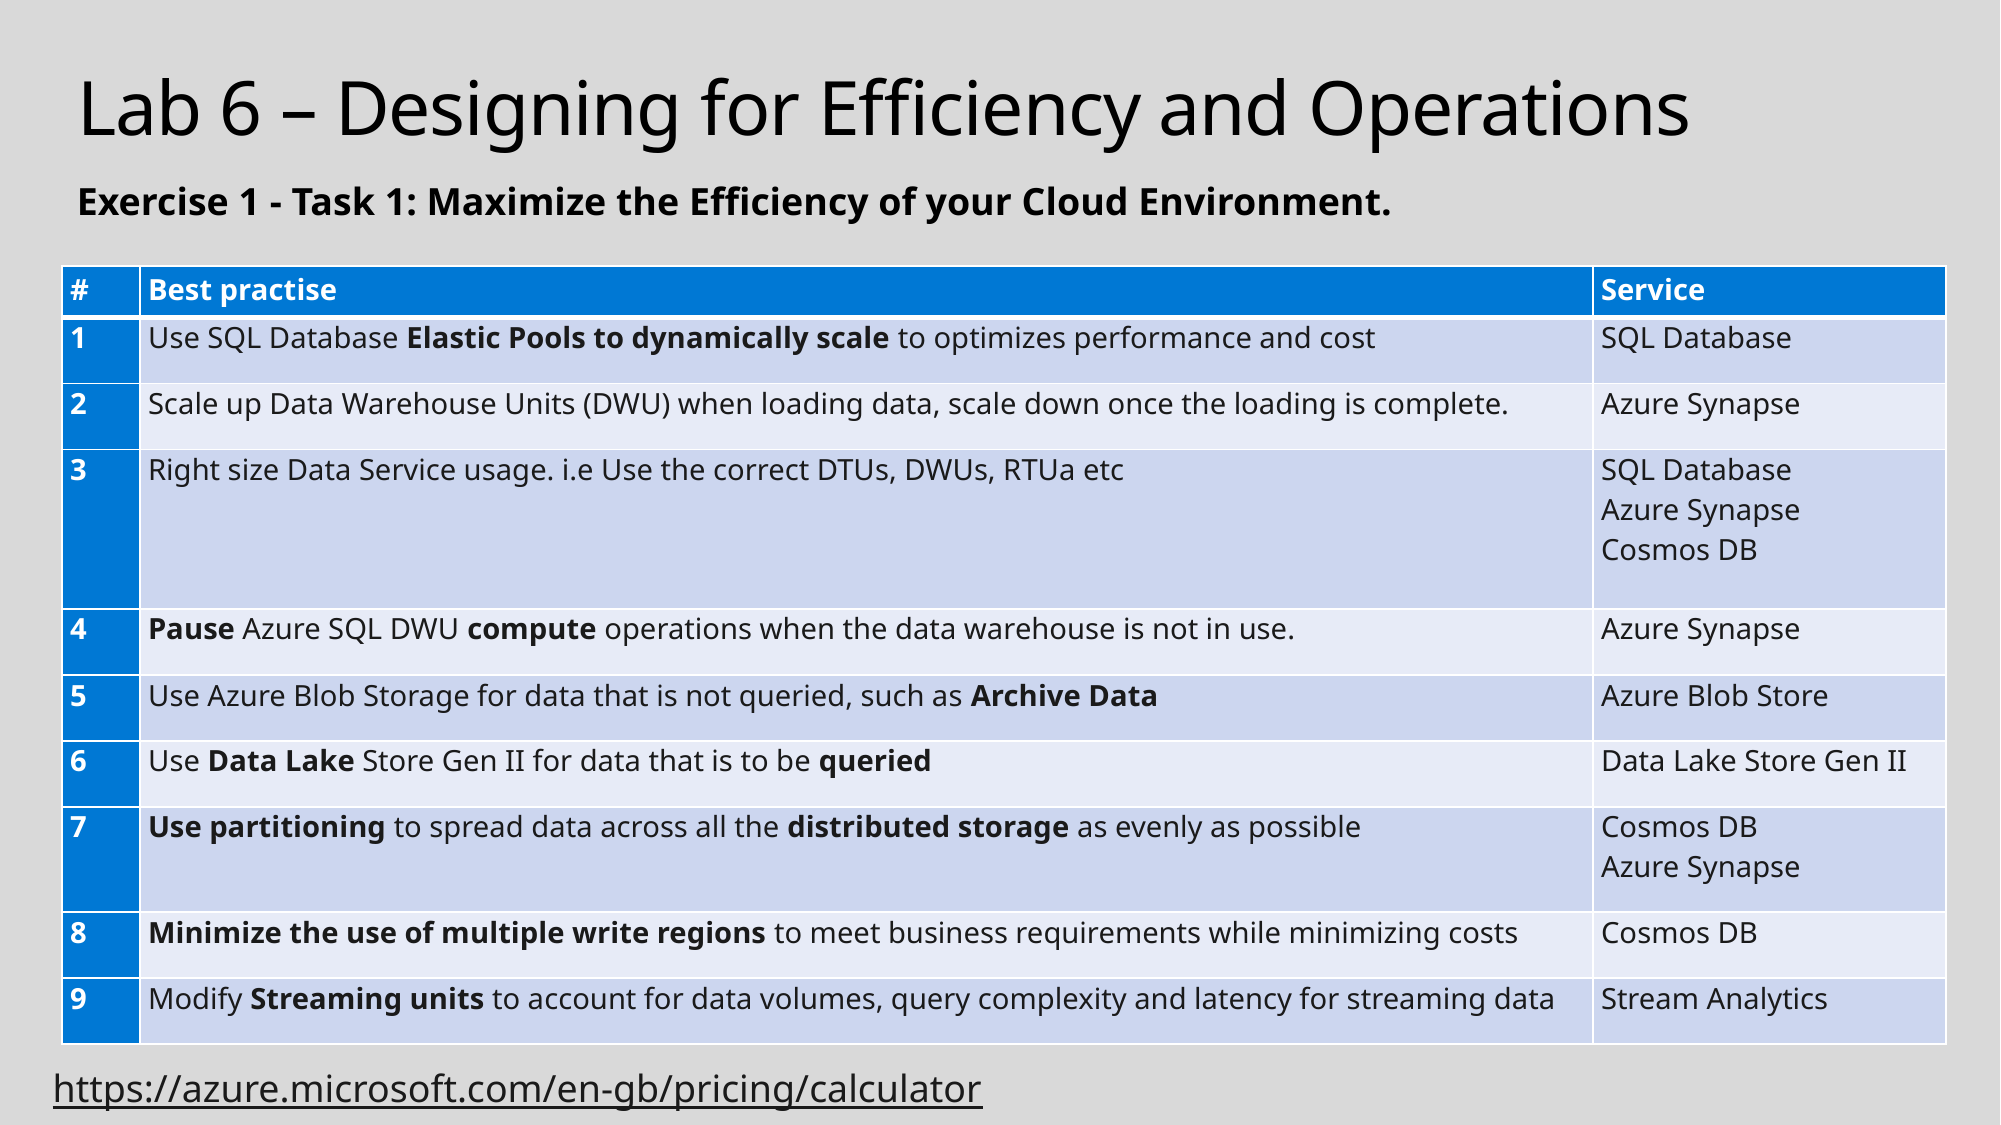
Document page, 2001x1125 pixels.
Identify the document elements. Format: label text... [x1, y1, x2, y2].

table_cell Modify Streaming units to account for data volumes, query complexity and latency for streaming data [141, 979, 1592, 1043]
table_cell 7 [63, 808, 139, 911]
table_cell Right size Data Service usage. i.e Use the correct DTUs, DWUs, RTUa etc [141, 450, 1592, 608]
table_cell Use Data Lake Store Gen II for data that is to be queried [141, 742, 1592, 806]
table_cell SQL Database Azure Synapse Cosmos DB [1594, 450, 1945, 608]
table_cell Cosmos DB [1594, 913, 1945, 977]
table_cell Cosmos DB Azure Synapse [1594, 808, 1945, 911]
table_cell SQL Database [1594, 320, 1945, 383]
table_cell Use Azure Blob Storage for data that is not queried, such as Archive Data [141, 676, 1592, 740]
table_cell 5 [63, 676, 139, 740]
table_cell Data Lake Store Gen II [1594, 742, 1945, 806]
table_header Service [1594, 267, 1945, 315]
table_cell Stream Analytics [1594, 979, 1945, 1043]
table_cell Use partitioning to spread data across all the distributed storage as evenly as possible [141, 808, 1592, 911]
table_header # [63, 267, 139, 315]
table_cell Pause Azure SQL DWU compute operations when the data warehouse is not in use. [141, 610, 1592, 674]
table_cell Azure Blob Store [1594, 676, 1945, 740]
table_cell Minimize the use of multiple write regions to meet business requirements while minimizing costs [141, 913, 1592, 977]
table_cell 2 [63, 384, 139, 449]
table_cell 6 [63, 742, 139, 806]
table_header Best practise [141, 267, 1592, 315]
text_box https://azure.microsoft.com/en-gb/pricing/calculator [38, 1057, 1008, 1124]
table_cell 4 [63, 610, 139, 674]
table_cell Azure Synapse [1594, 610, 1945, 674]
table_cell Scale up Data Warehouse Units (DWU) when loading data, scale down once the loading is complete. [141, 384, 1592, 449]
table_cell 9 [63, 979, 139, 1043]
table_cell 3 [63, 450, 139, 608]
title Lab 6 – Designing for Efficiency and Operations [77, 60, 1885, 152]
table_cell Use SQL Database Elastic Pools to dynamically scale to optimizes performance and cost [141, 320, 1592, 383]
table_cell 8 [63, 913, 139, 977]
table_cell 1 [63, 320, 139, 383]
table_cell Azure Synapse [1594, 384, 1945, 449]
text_box Exercise 1 - Task 1: Maximize the Efficiency of your Cloud Environment. [62, 185, 1885, 230]
